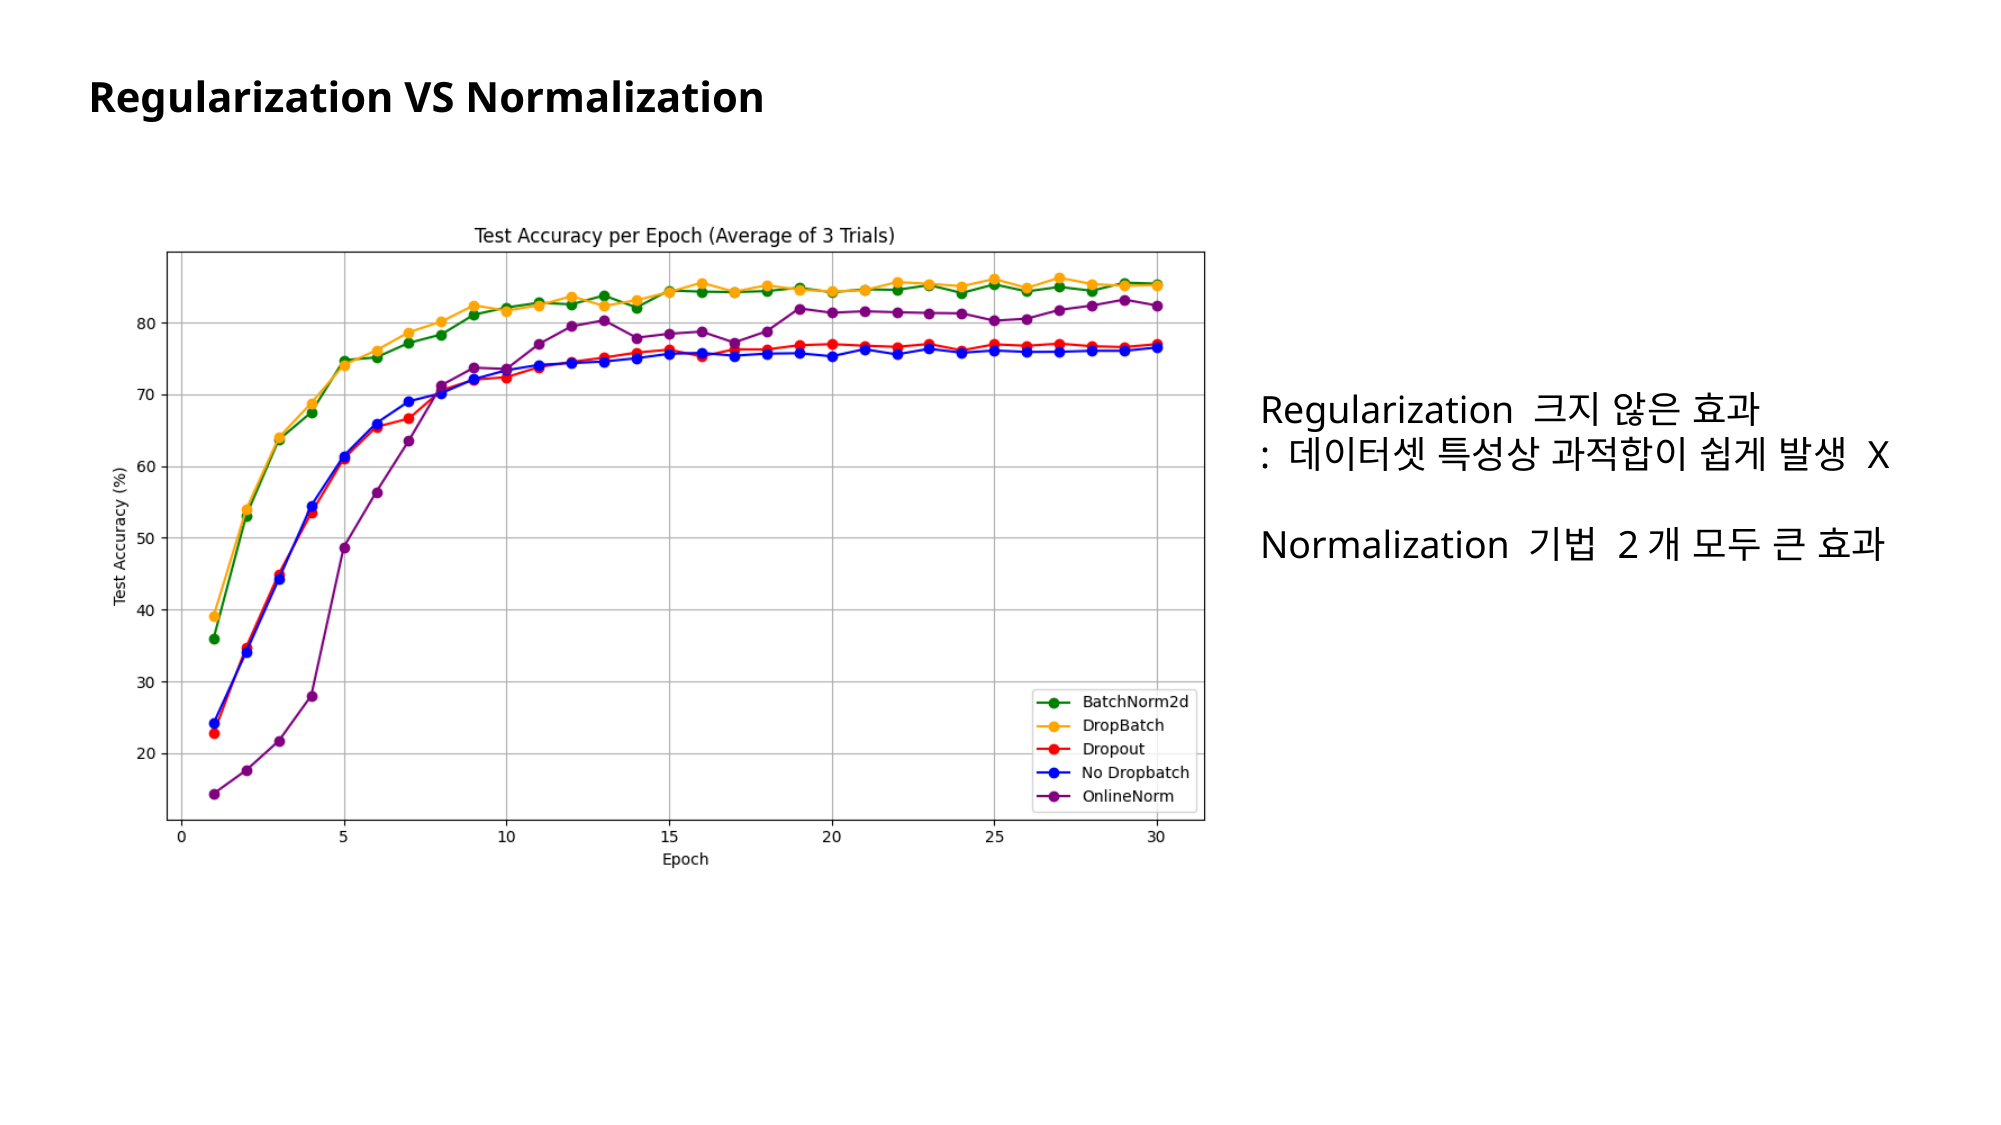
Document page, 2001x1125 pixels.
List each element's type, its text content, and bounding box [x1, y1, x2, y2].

text_box Regularization 크지 않은 효과 : 데이터셋 특성상 과적합이 쉽게 발생 X Normalization 기법 2개 모두 큰 효과 [1245, 378, 1952, 619]
picture [97, 209, 1222, 885]
text_box Regularization VS Normalization [73, 62, 1074, 128]
